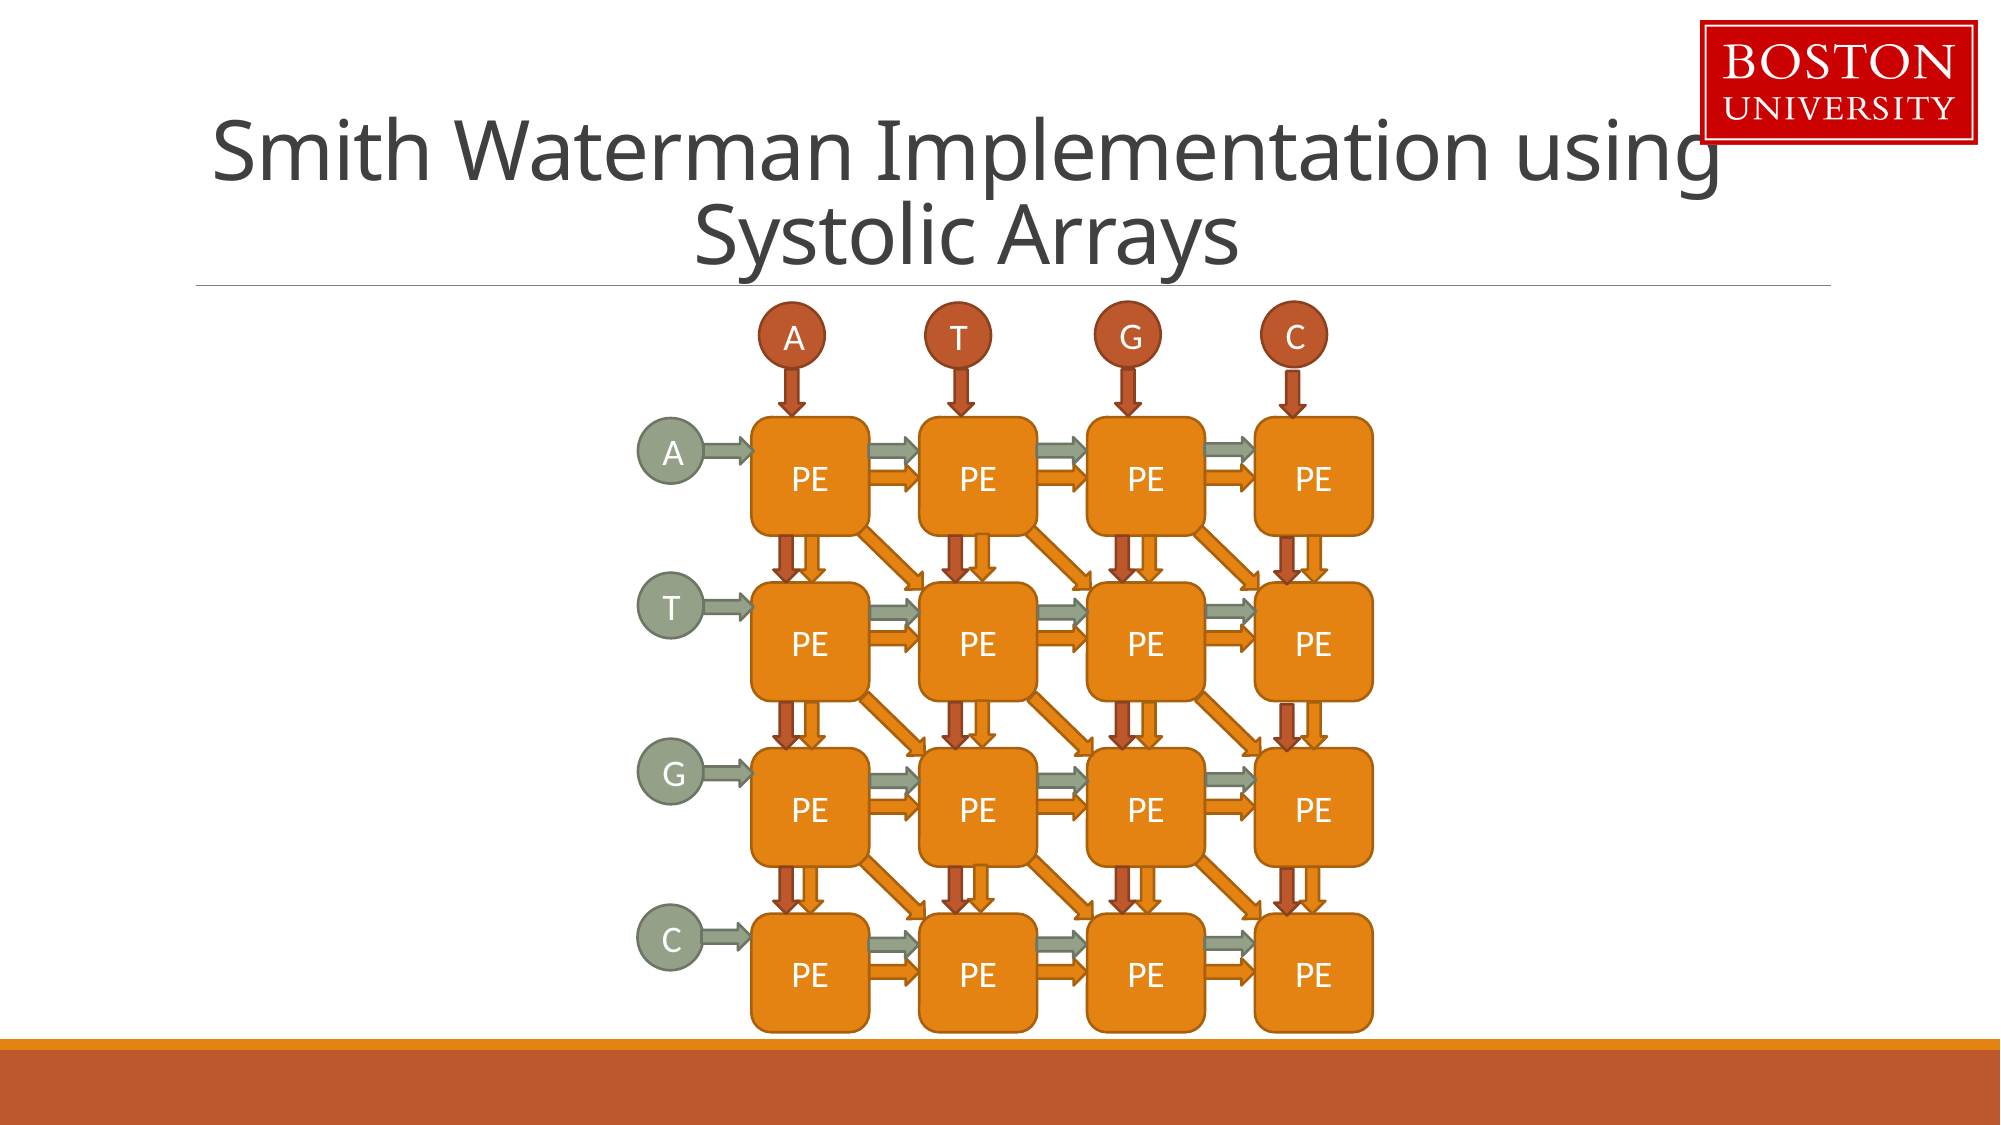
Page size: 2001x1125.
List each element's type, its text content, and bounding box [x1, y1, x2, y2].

text_box [1204, 597, 1258, 626]
text_box PE [917, 912, 1039, 1034]
text_box [867, 958, 921, 987]
text_box [1136, 534, 1164, 584]
text_box A [636, 416, 704, 485]
text_box [966, 863, 995, 913]
text_box [1300, 534, 1329, 584]
text_box [1114, 367, 1143, 418]
text_box [968, 532, 997, 582]
text_box [772, 534, 801, 584]
text_box PE [1085, 415, 1207, 537]
text_box [1026, 690, 1094, 757]
text_box [1108, 865, 1137, 915]
text_box PE [750, 912, 871, 1034]
text_box [1035, 623, 1089, 654]
text_box PE [1253, 415, 1375, 537]
text_box PE [1085, 581, 1207, 703]
text_box PE [750, 581, 871, 703]
text_box [799, 701, 826, 751]
text_box PE [1085, 746, 1207, 868]
text_box [1204, 765, 1258, 794]
text_box [702, 436, 755, 466]
text_box [941, 865, 970, 915]
text_box PE [917, 415, 1039, 537]
text_box [867, 464, 921, 493]
text_box [702, 592, 755, 622]
text_box [867, 623, 921, 654]
text_box [1036, 597, 1090, 628]
text_box [1136, 701, 1164, 751]
text_box [1278, 369, 1307, 419]
text_box [868, 766, 922, 796]
text_box [1026, 854, 1094, 921]
text_box [1194, 690, 1262, 757]
text_box [1035, 958, 1089, 987]
text_box T [924, 301, 993, 370]
text_box PE [917, 581, 1039, 703]
text_box PE [917, 746, 1039, 868]
text_box [700, 922, 753, 952]
text_box [1036, 765, 1090, 796]
text_box [941, 534, 970, 584]
text_box [867, 929, 920, 960]
text_box [1035, 435, 1088, 466]
text_box A [757, 301, 827, 369]
picture [1700, 19, 1979, 145]
text_box PE [1085, 912, 1207, 1034]
text_box [1192, 524, 1260, 591]
text_box [1024, 524, 1092, 591]
text_box [1035, 792, 1089, 822]
title Smith Waterman Implementation using Systolic Arrays [142, 51, 1793, 290]
text_box PE [1253, 581, 1375, 703]
text_box [1300, 701, 1329, 751]
text_box [1203, 929, 1256, 958]
text_box PE [750, 415, 871, 537]
text_box PE [750, 746, 871, 868]
text_box [1194, 854, 1262, 921]
text_box G [636, 737, 705, 806]
text_box [1035, 929, 1088, 960]
text_box [1203, 435, 1256, 464]
text_box [968, 699, 997, 749]
text_box [1108, 701, 1137, 751]
text_box [1035, 464, 1089, 493]
text_box [947, 367, 976, 418]
text_box [1272, 867, 1302, 917]
text_box T [636, 571, 705, 640]
text_box [858, 854, 926, 921]
text_box [798, 865, 825, 915]
text_box [701, 758, 755, 789]
text_box [1203, 623, 1256, 654]
text_box C [1260, 300, 1329, 369]
text_box [941, 701, 970, 751]
text_box [867, 436, 920, 466]
text_box [799, 534, 827, 584]
text_box [867, 792, 921, 822]
text_box [772, 865, 801, 915]
text_box [856, 524, 925, 591]
text_box PE [1253, 746, 1375, 868]
text_box [1298, 865, 1327, 915]
text_box [772, 701, 801, 751]
text_box [1272, 702, 1302, 753]
text_box [1135, 865, 1162, 915]
text_box [1272, 536, 1302, 586]
text_box G [1093, 300, 1163, 368]
text_box PE [1253, 912, 1375, 1034]
text_box [858, 690, 926, 757]
text_box C [636, 903, 704, 972]
text_box [1203, 957, 1256, 987]
text_box [868, 597, 922, 628]
text_box [1203, 463, 1256, 493]
text_box [1108, 534, 1137, 584]
text_box [1203, 791, 1256, 822]
text_box [777, 367, 806, 418]
